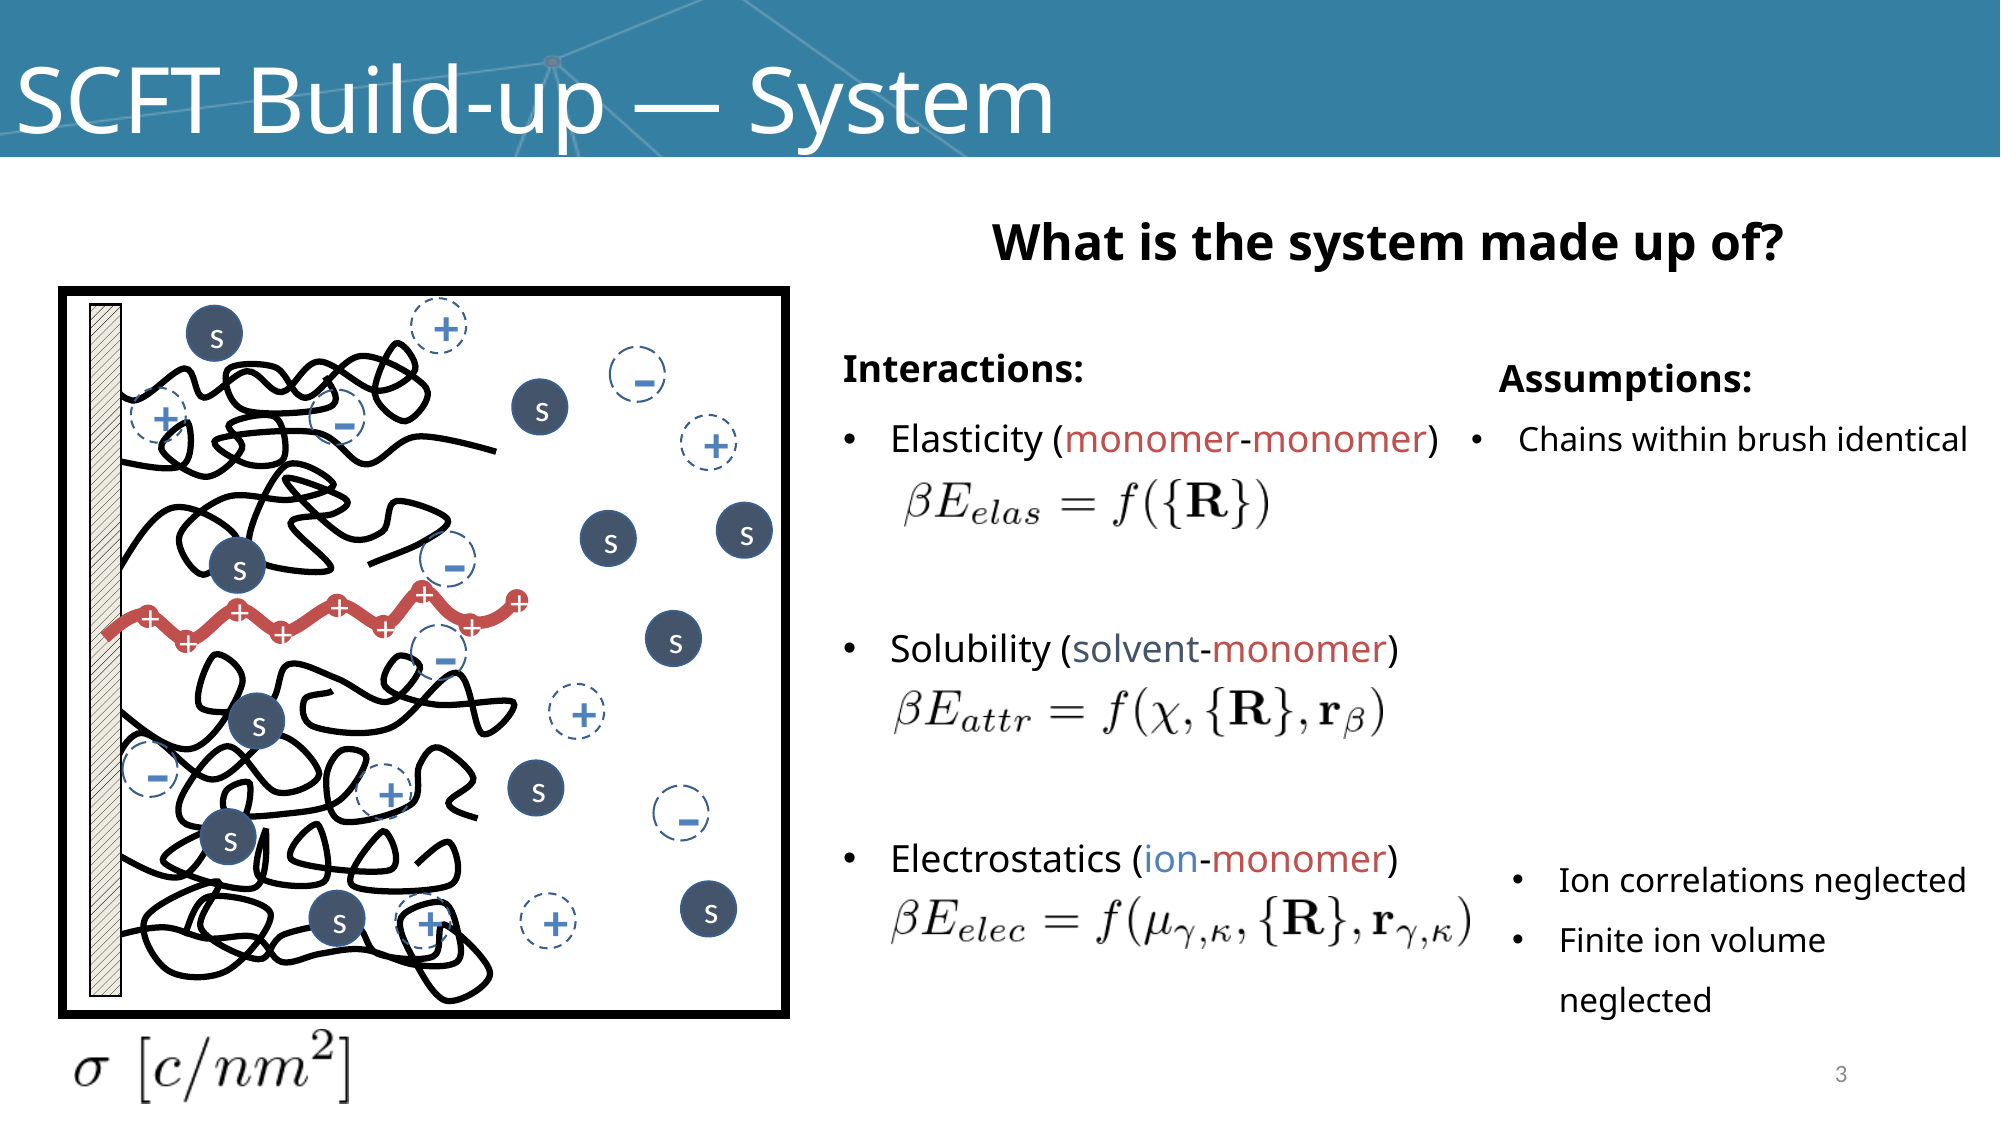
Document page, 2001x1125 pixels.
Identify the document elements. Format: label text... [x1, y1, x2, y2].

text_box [136, 580, 529, 654]
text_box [186, 305, 772, 946]
picture [74, 1029, 349, 1104]
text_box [89, 304, 515, 1002]
text_box Chains within brush identical [1456, 411, 1984, 466]
title SCFT Build-up — System [0, 22, 1725, 154]
slide_number 3 [1412, 1042, 1863, 1103]
text_box What is the system made up of? [977, 203, 1800, 279]
text_box [61, 290, 787, 1016]
text_box Interactions: Elasticity (monomer-monomer) Solubility (solvent-monomer) Electrostatics (ion-monomer) [828, 338, 1455, 888]
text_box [122, 298, 736, 949]
picture [904, 479, 1268, 529]
picture [891, 896, 1470, 949]
text_box Ion correlations neglected Finite ion volume neglected [1497, 831, 2000, 1027]
picture [894, 687, 1383, 739]
text_box Assumptions: [1484, 324, 2000, 407]
